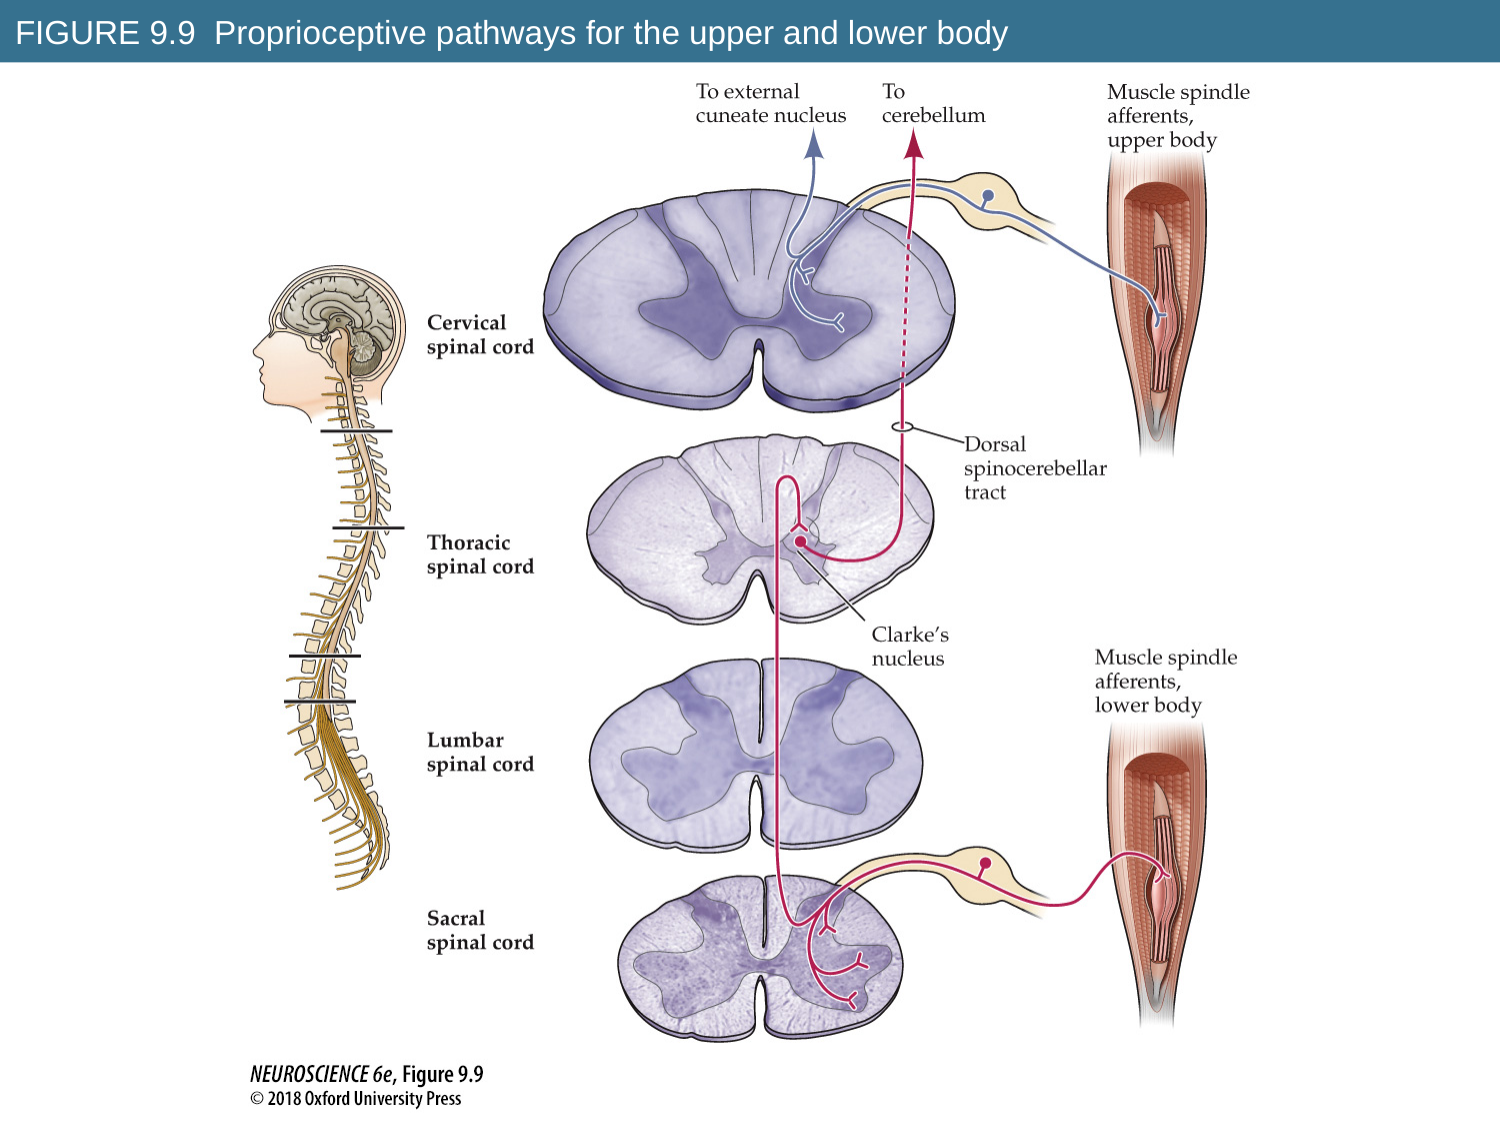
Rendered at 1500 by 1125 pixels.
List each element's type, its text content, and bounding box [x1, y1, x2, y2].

picture [239, 74, 1261, 1113]
title FIGURE 9.9 Proprioceptive pathways for the upper and lower body [0, 0, 1500, 63]
